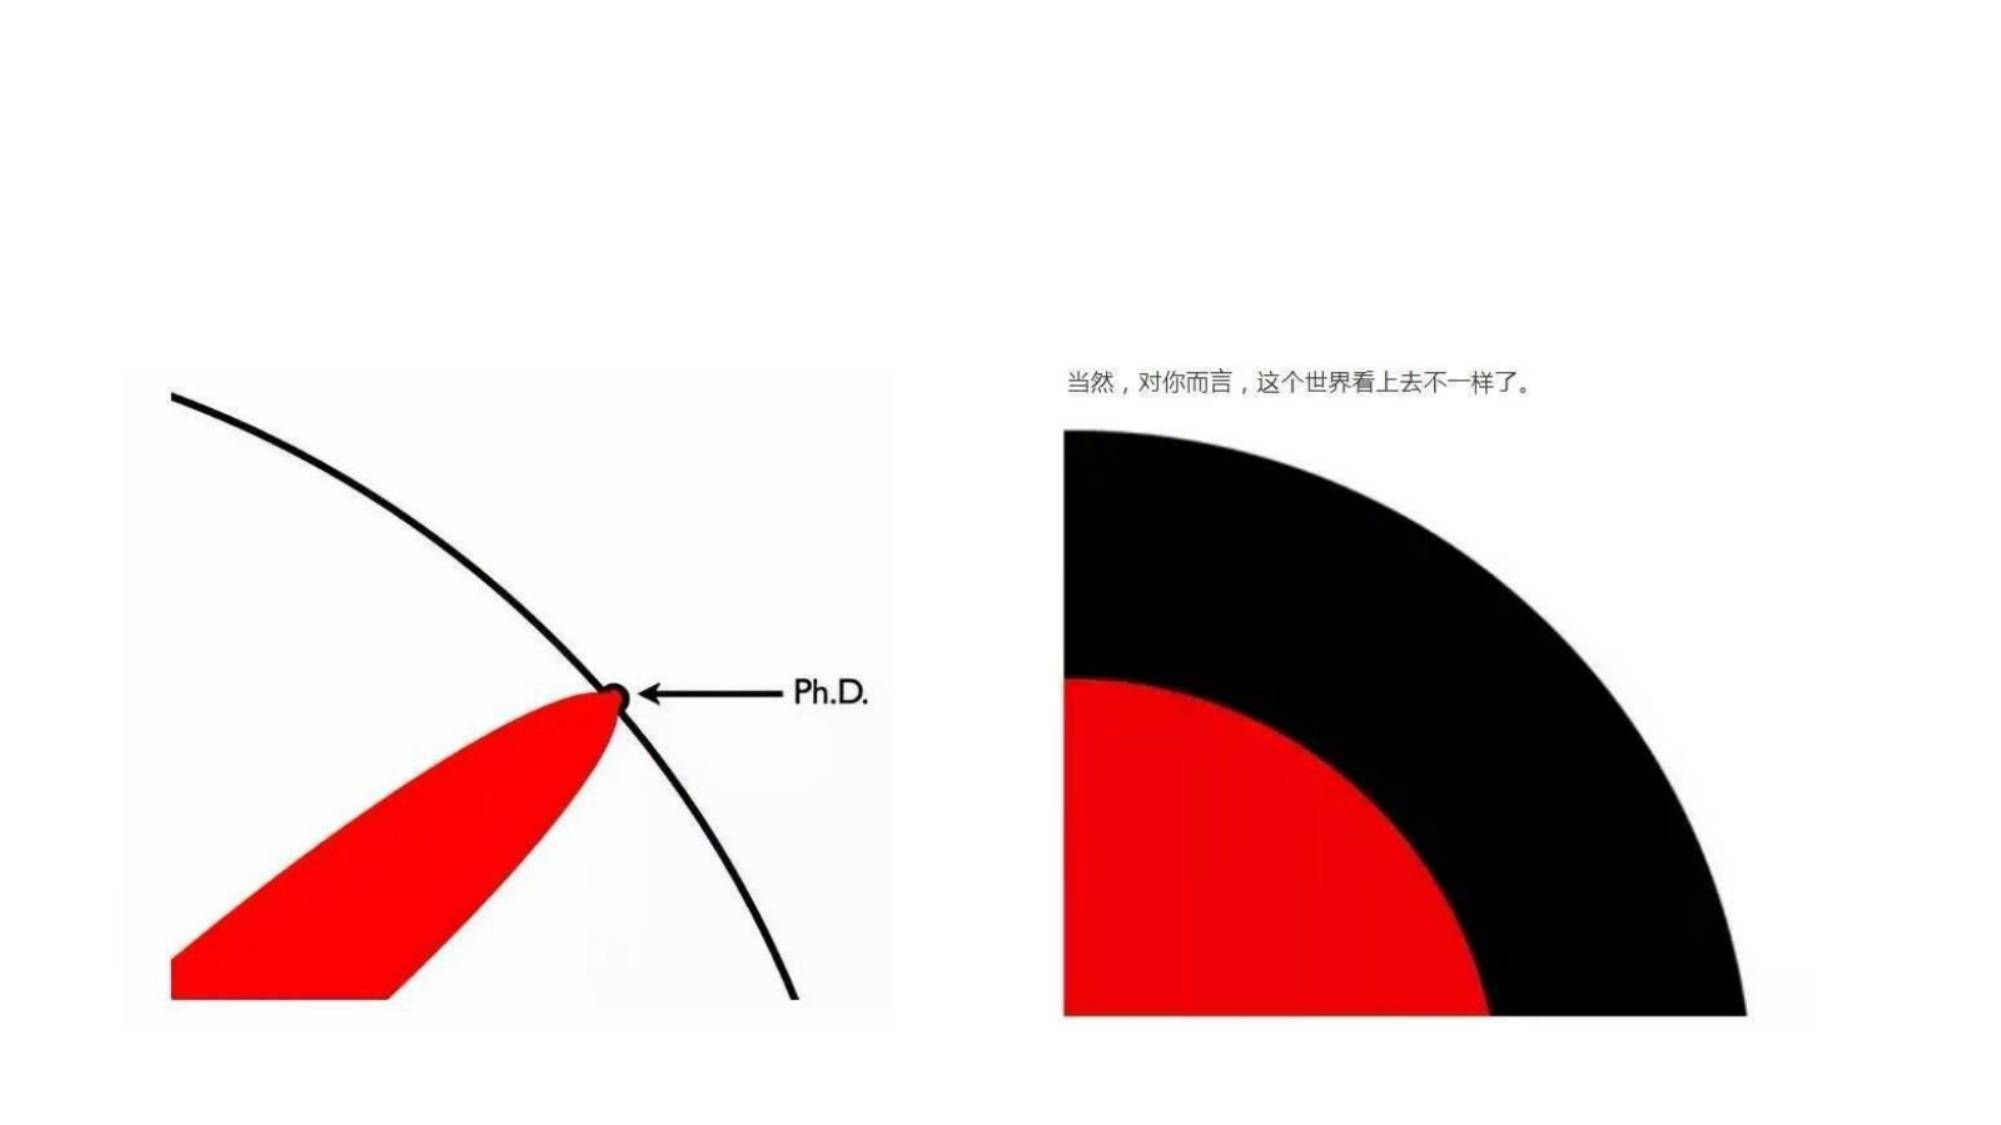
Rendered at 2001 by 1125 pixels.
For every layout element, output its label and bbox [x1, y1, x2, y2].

picture [111, 372, 892, 1029]
picture [1031, 357, 1817, 1029]
